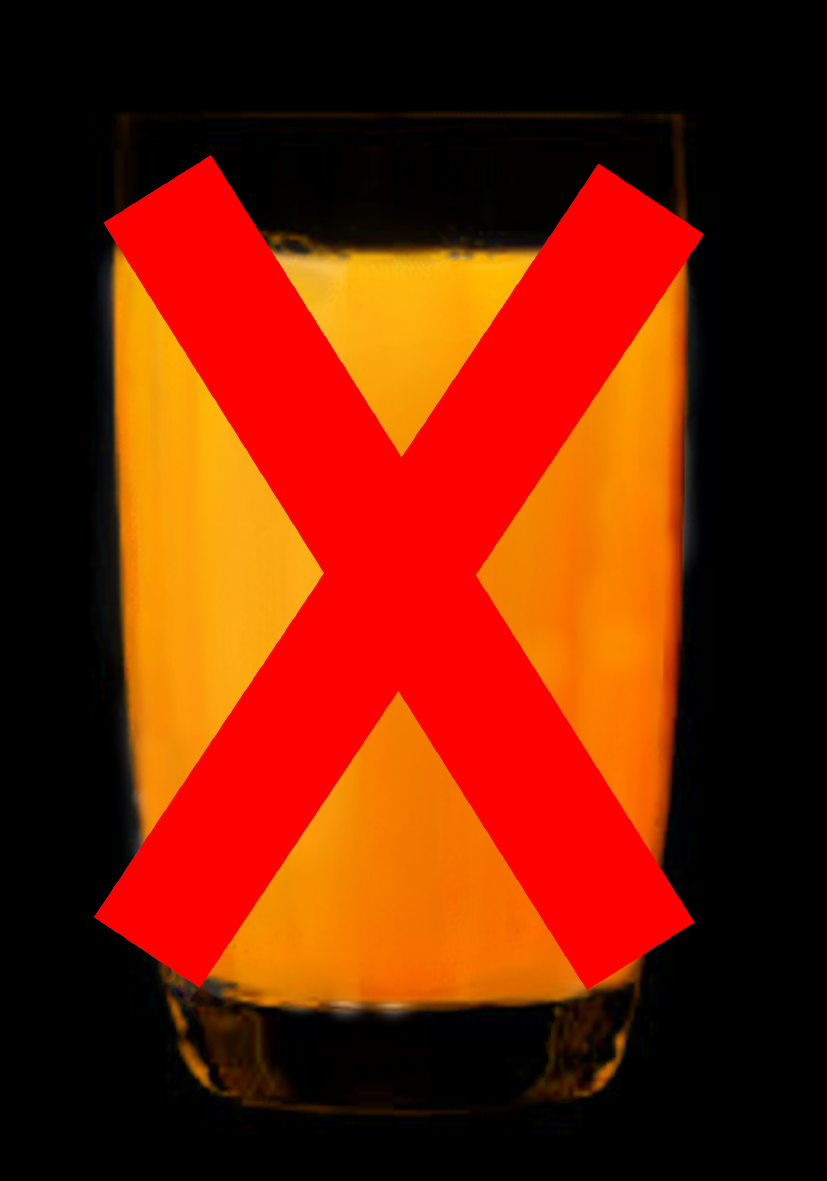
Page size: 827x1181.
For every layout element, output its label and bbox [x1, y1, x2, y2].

picture [53, 0, 774, 1181]
